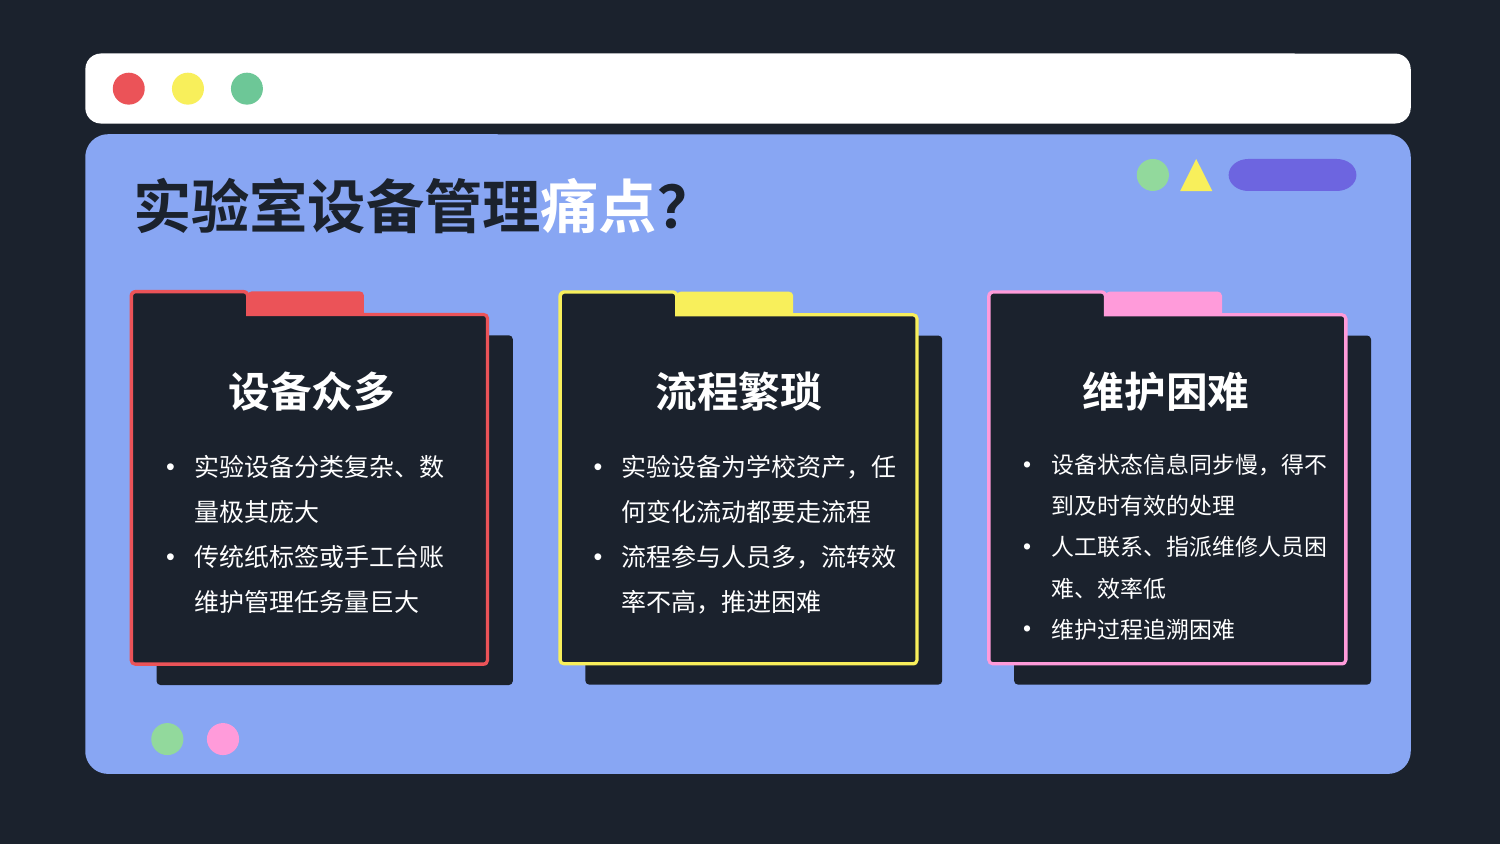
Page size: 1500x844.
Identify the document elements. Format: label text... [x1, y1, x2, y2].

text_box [558, 289, 943, 685]
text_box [551, 287, 948, 693]
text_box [980, 287, 1377, 693]
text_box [986, 289, 1372, 685]
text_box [129, 289, 513, 686]
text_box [123, 287, 518, 695]
title 实验室设备管理痛点？ [118, 158, 1382, 252]
